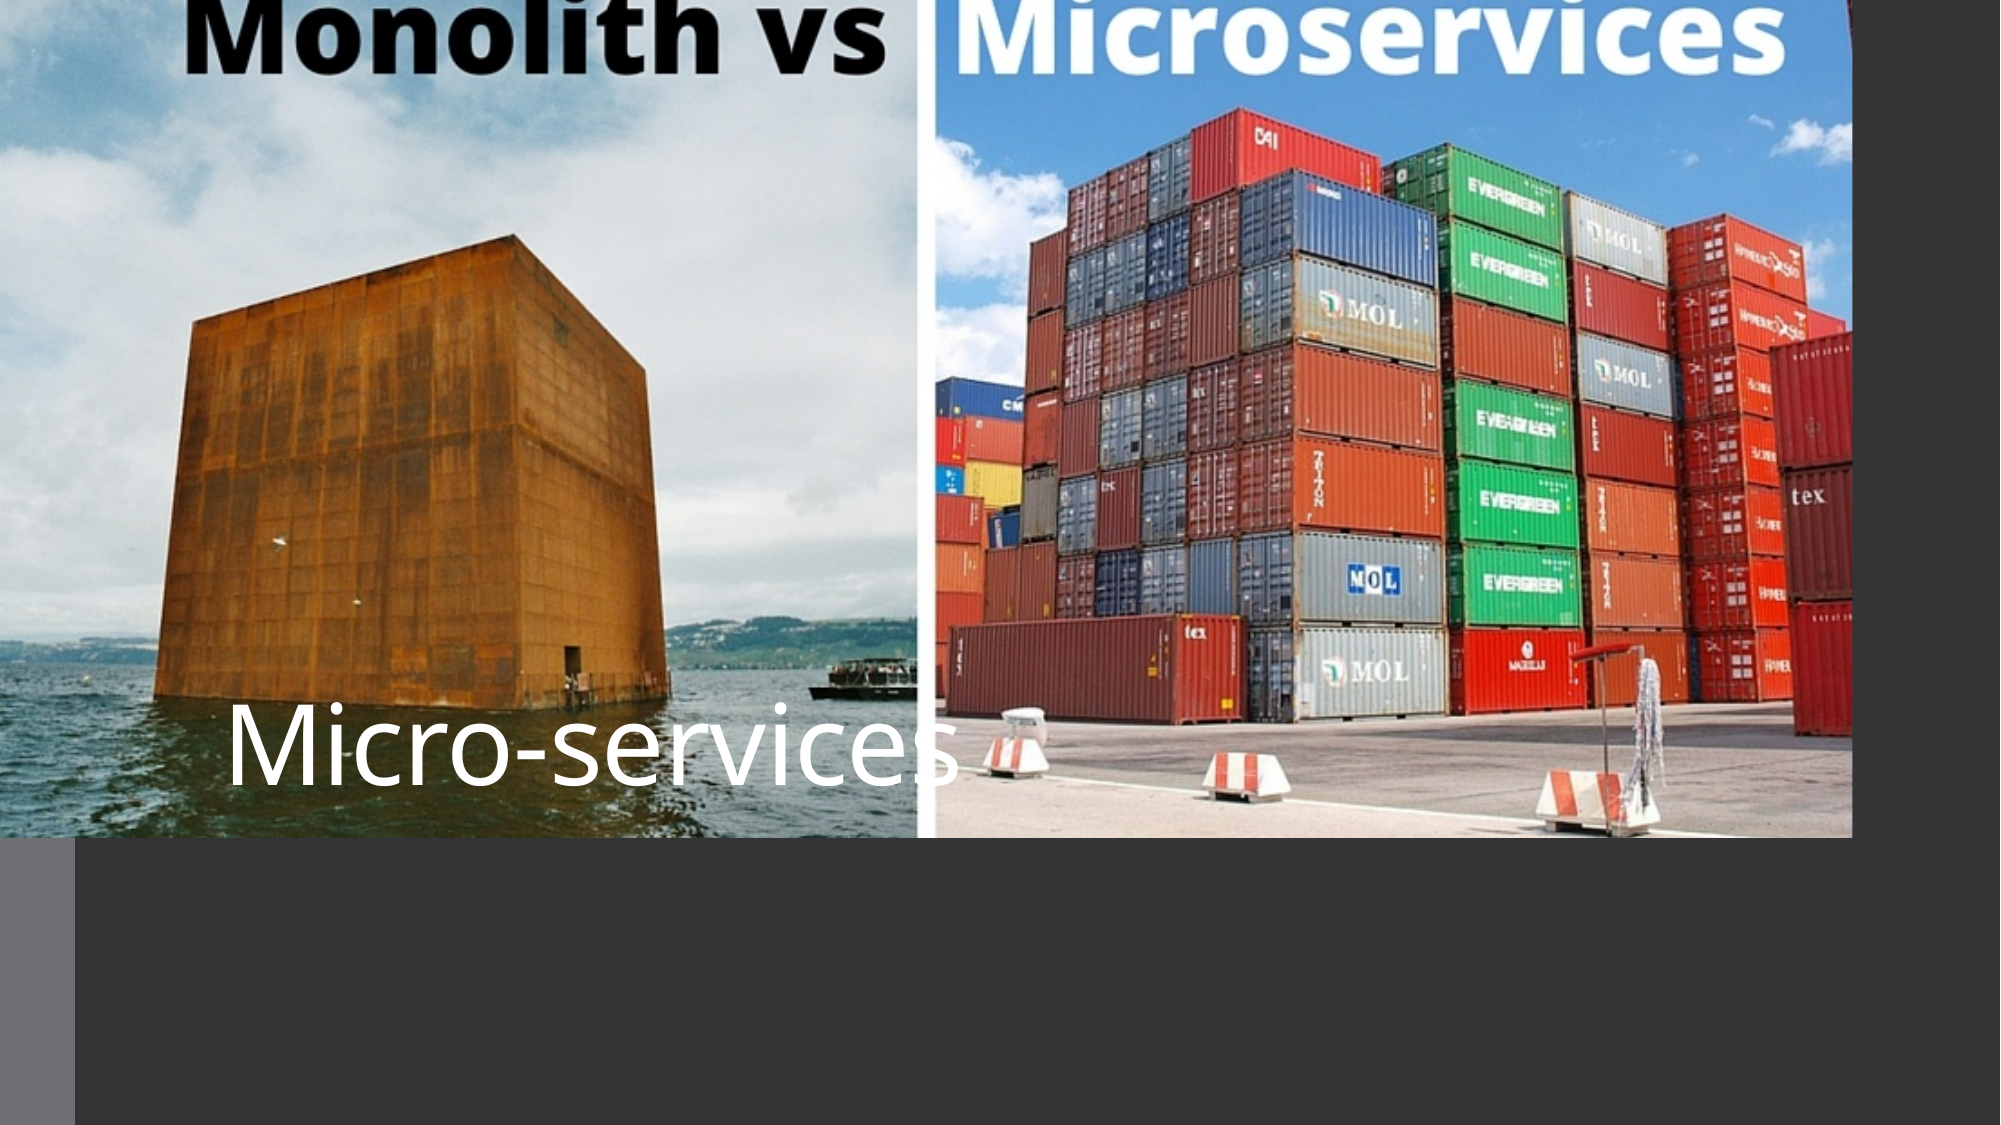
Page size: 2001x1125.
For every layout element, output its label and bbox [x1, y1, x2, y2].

picture [0, 0, 1853, 838]
